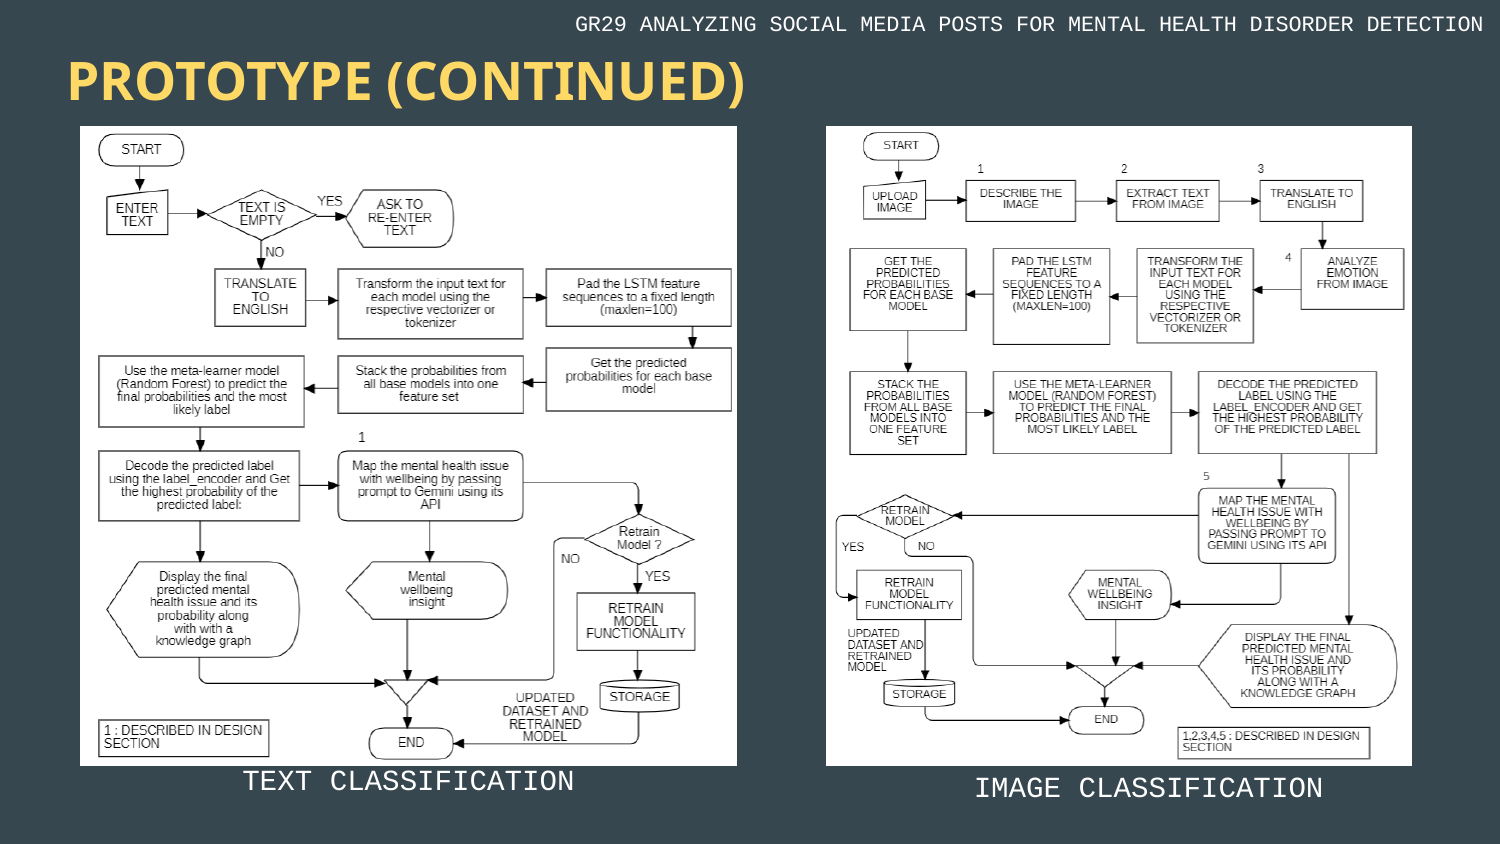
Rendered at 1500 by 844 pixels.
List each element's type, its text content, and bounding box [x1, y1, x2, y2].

picture [80, 126, 737, 766]
title PROTOTYPE (CONTINUED) [51, 32, 1449, 127]
picture [825, 126, 1412, 766]
text_box TEXT CLASSIFICATION [220, 774, 597, 812]
text_box IMAGE CLASSIFICATION [917, 774, 1380, 818]
text_box GR29 ANALYZING SOCIAL MEDIA POSTS FOR MENTAL HEALTH DISORDER DETECTION [467, 0, 1500, 49]
